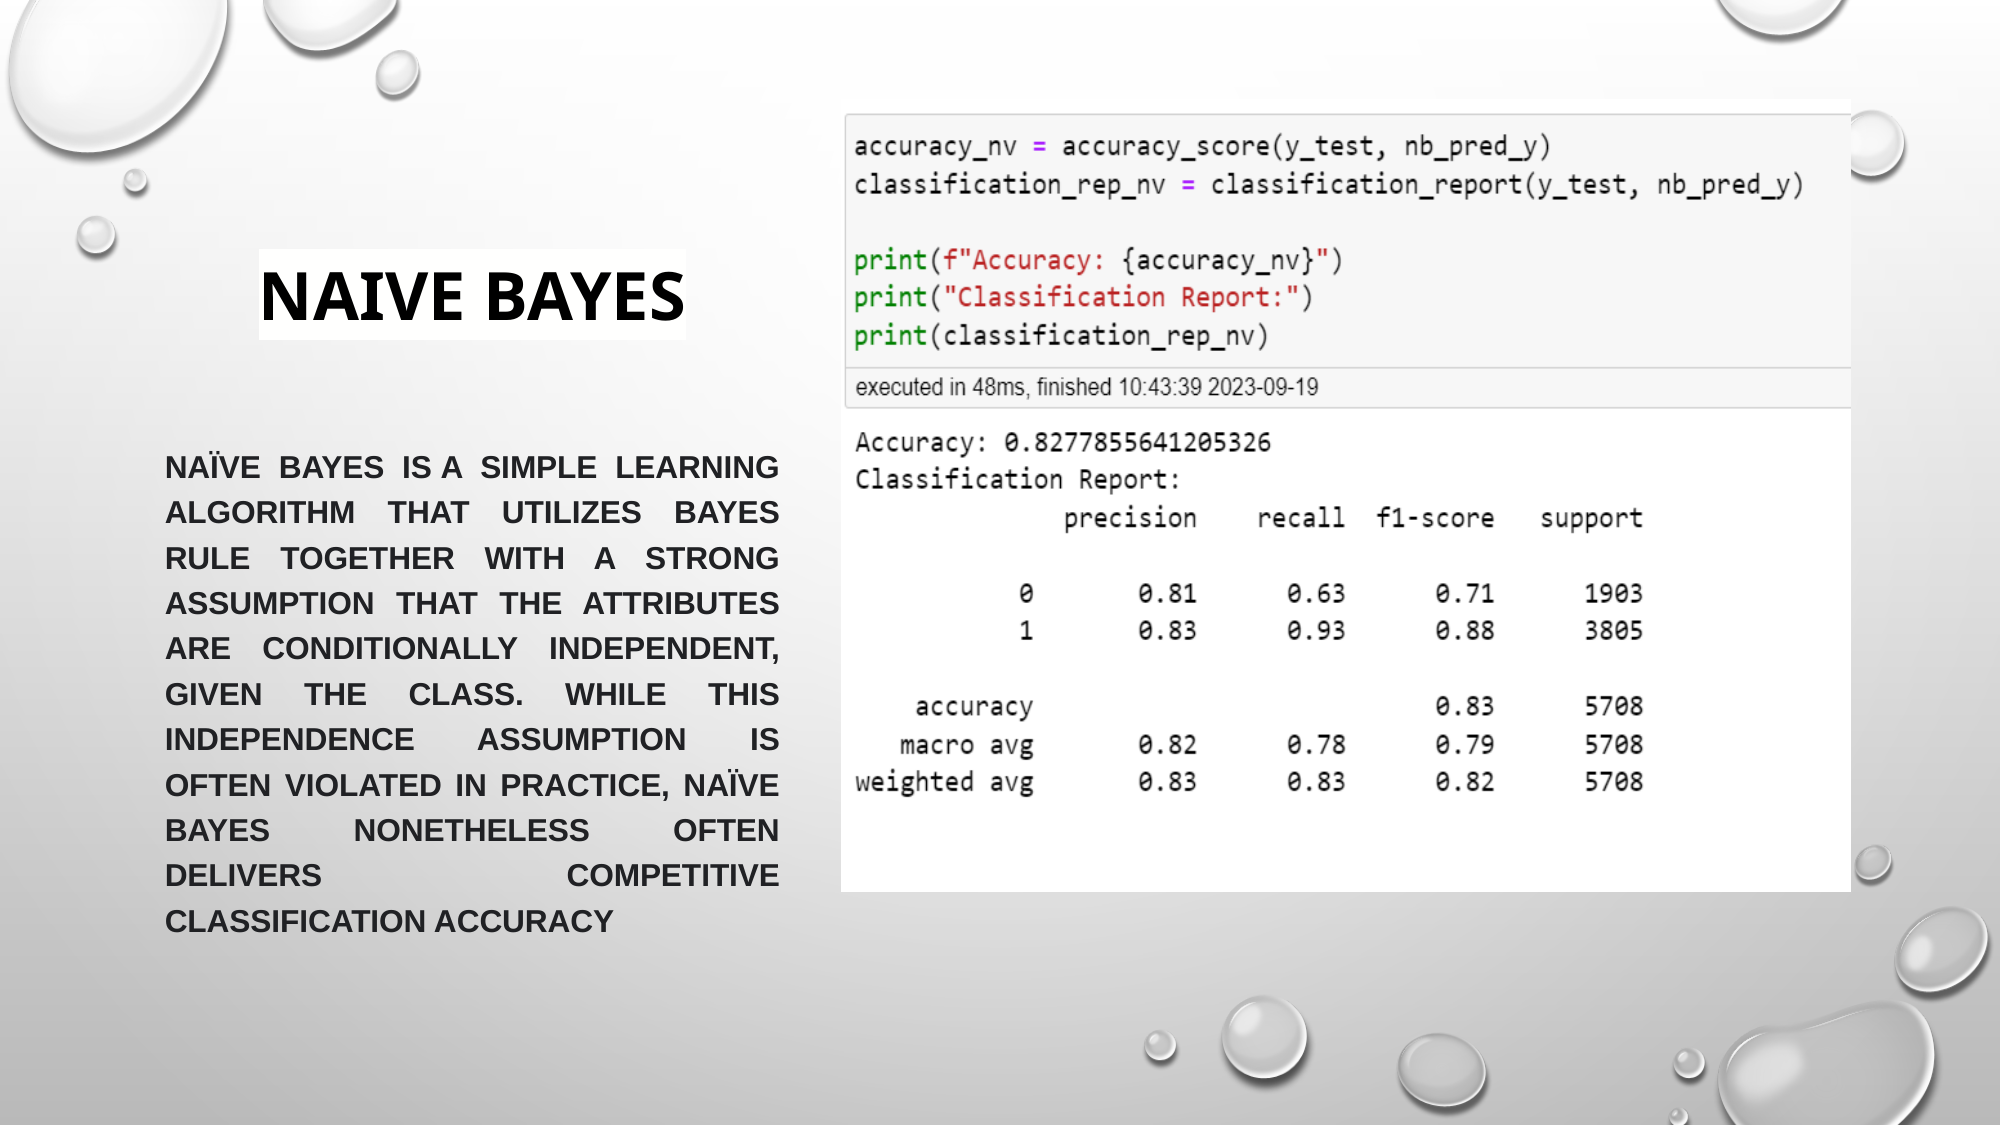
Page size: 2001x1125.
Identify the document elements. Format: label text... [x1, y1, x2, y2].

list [841, 99, 1851, 892]
picture [0, 0, 2000, 1125]
title Naive Bayes [149, 99, 796, 431]
list Naïve Bayes is a simple learning algorithm that utilizes Bayes rule together with a strong assumption that the attributes are conditionally independent, given the class. While this independence assumption is often violated in practice, naïve Bayes nonetheless often delivers competitive classification accuracy [149, 431, 796, 950]
